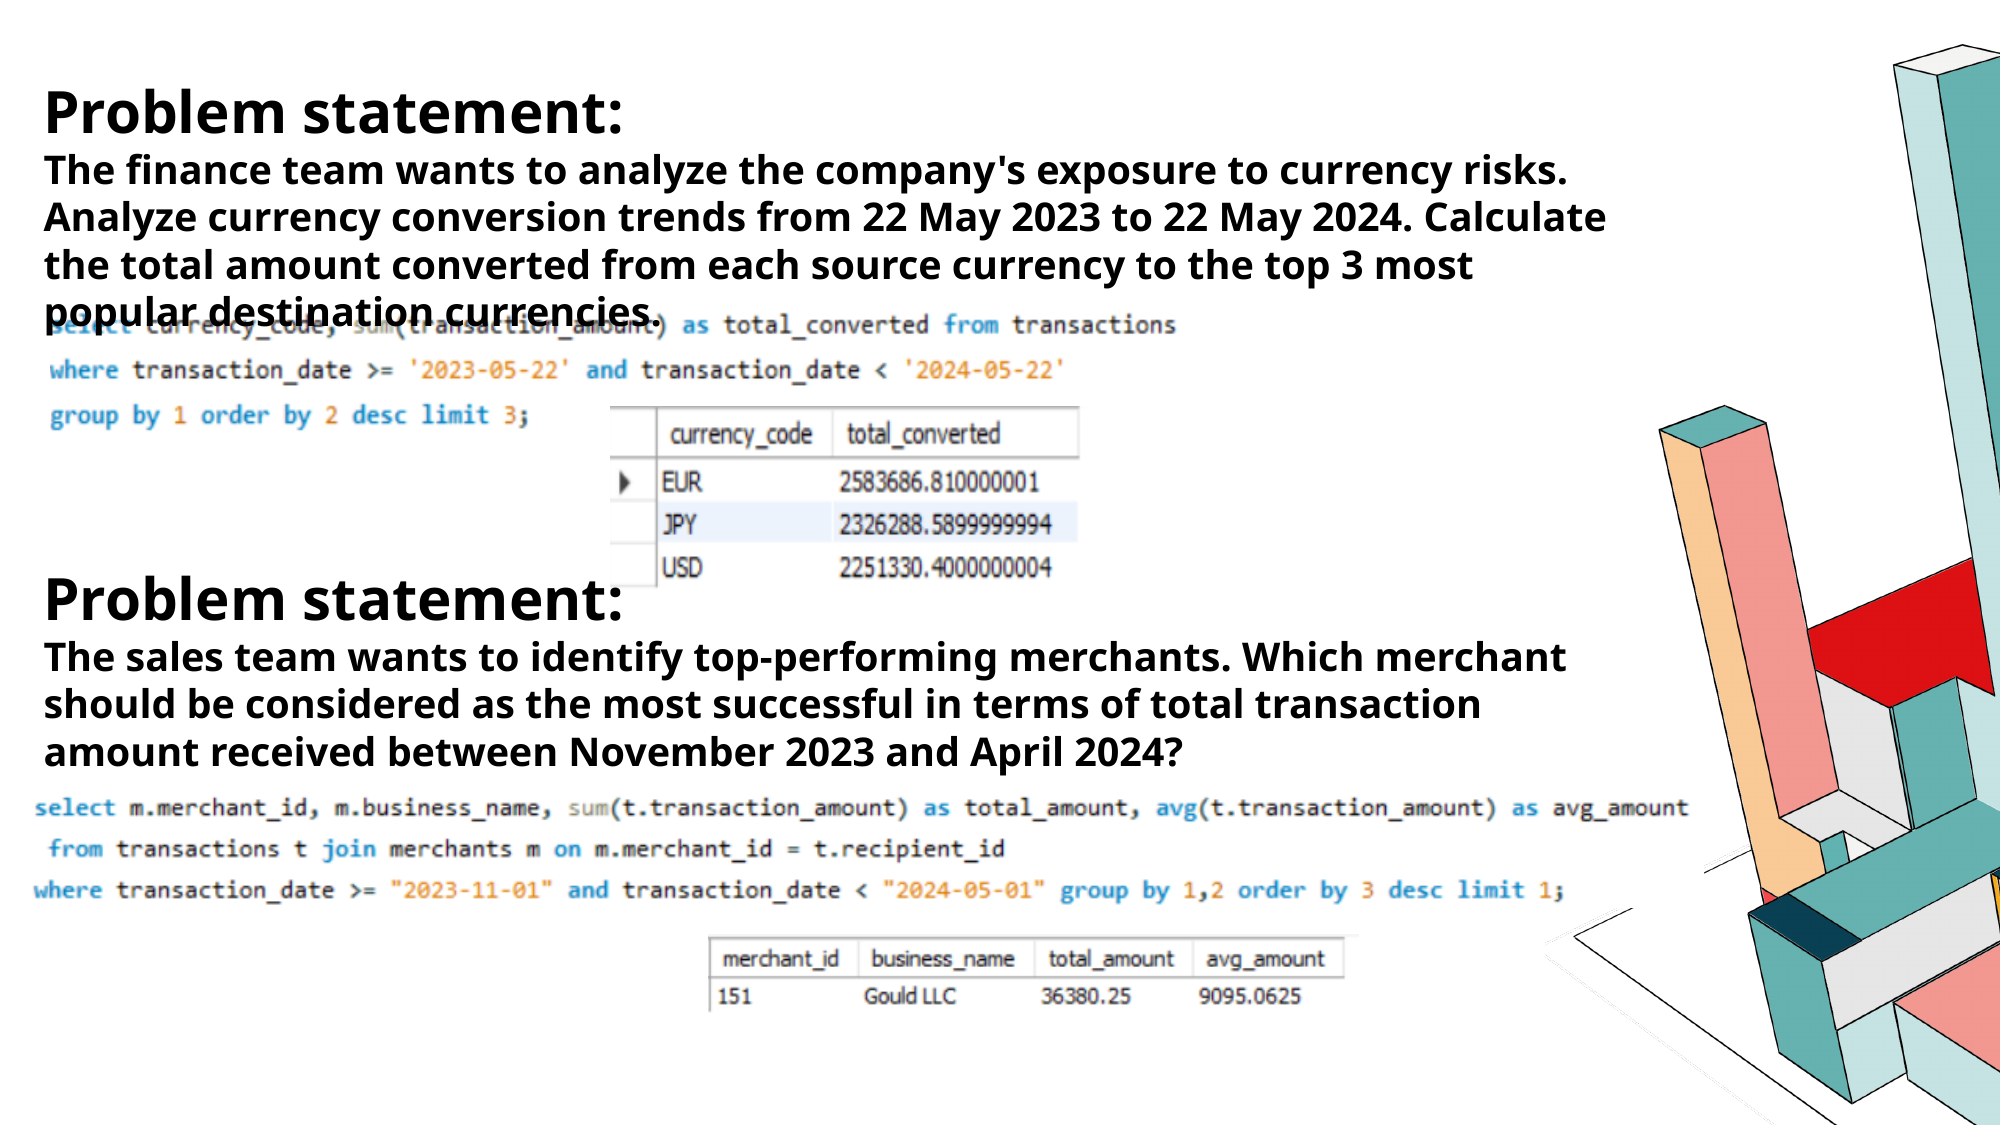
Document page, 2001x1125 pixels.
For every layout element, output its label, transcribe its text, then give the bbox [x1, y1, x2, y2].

picture [50, 310, 1258, 600]
picture [28, 43, 2000, 1125]
text_box Problem statement: The sales team wants to identify top-performing merchants. Which merchant should be considered as the most successful in terms of total transaction amount received between November 2023 and April 2024? [28, 554, 1626, 782]
picture [708, 934, 1359, 1014]
text_box Problem statement: The finance team wants to analyze the company's exposure to currency risks. Analyze currency conversion trends from 22 May 2023 to 22 May 2024. Calculate the total amount converted from each source currency to the top 3 most popular destination currencies. [28, 67, 1626, 342]
